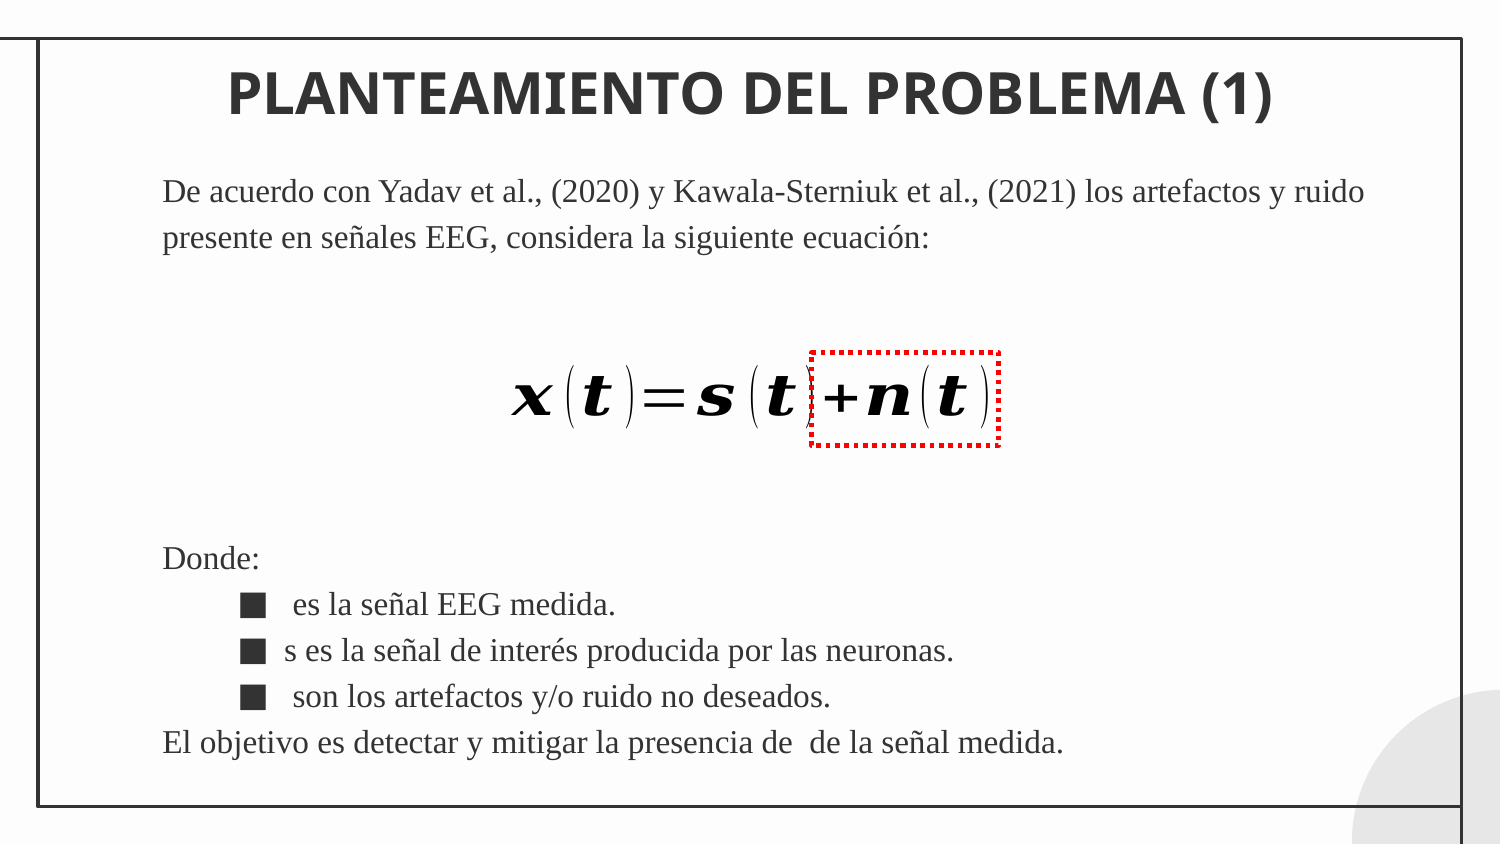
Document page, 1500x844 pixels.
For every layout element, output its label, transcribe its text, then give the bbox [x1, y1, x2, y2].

text_box [809, 351, 1001, 448]
title PLANTEAMIENTO DEL PROBLEMA (1) [118, 41, 1382, 136]
